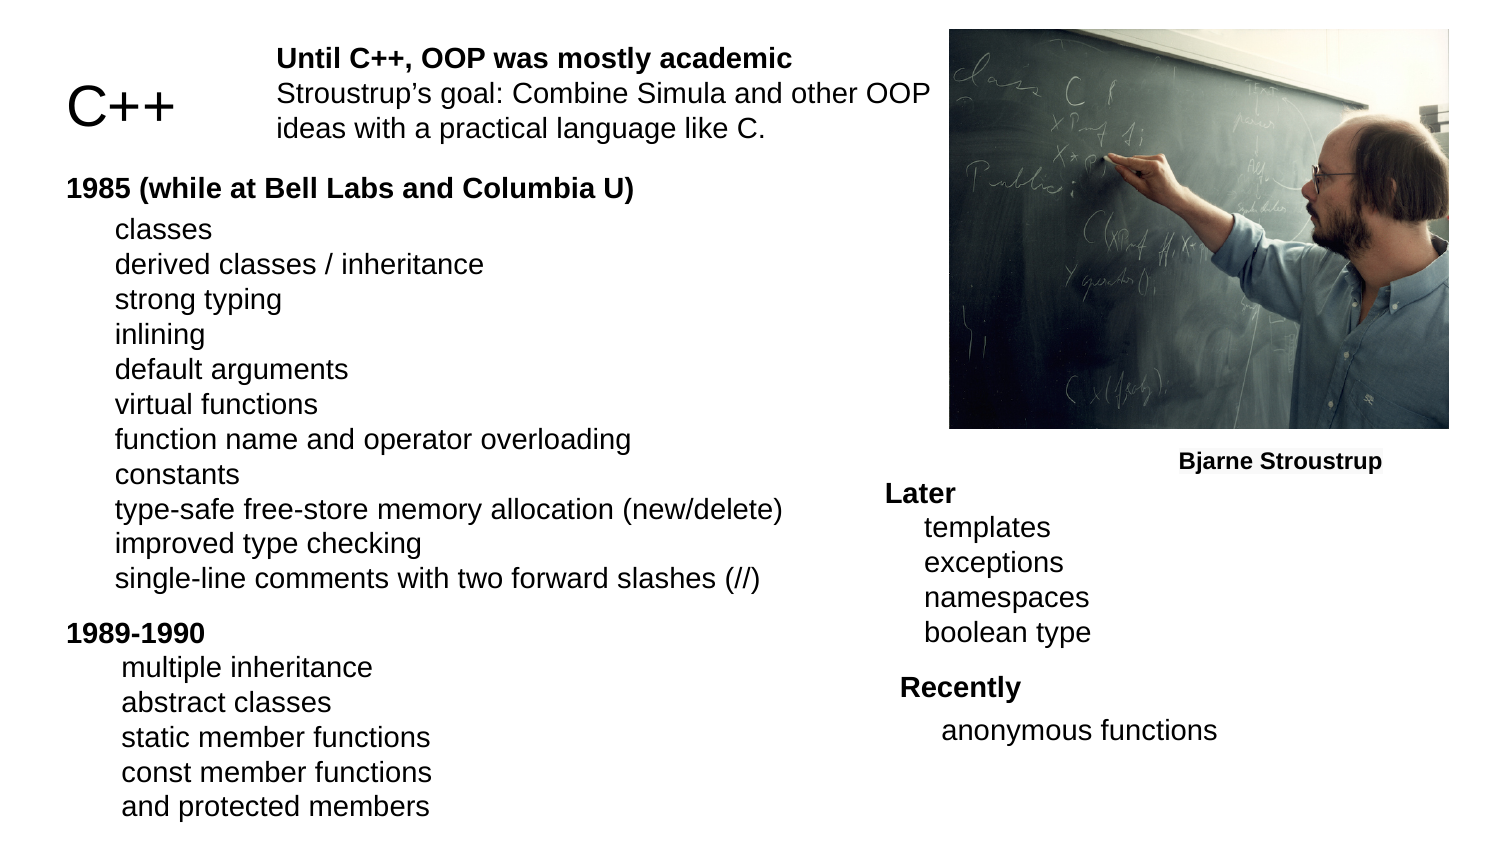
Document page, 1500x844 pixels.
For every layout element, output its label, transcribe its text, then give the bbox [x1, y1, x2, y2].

text_box 1989-1990 [51, 599, 779, 685]
picture [949, 29, 1450, 430]
text_box Bjarne Stroustrup [1163, 436, 1449, 491]
title C++ [51, 53, 944, 148]
text_box classes derived classes / inheritance strong typing inlining default arguments virtual functions function name and operator overloading constants type-safe free-store memory allocation (new/delete) improved type checking single-line comments with two forward slashes (//) [99, 215, 831, 625]
text_box Until C++, OOP was mostly academic Stroustrup’s goal: Combine Simula and other OOP ideas with a practical language like C. [261, 23, 989, 109]
text_box Recently [884, 653, 1302, 739]
text_box 1985 (while at Bell Labs and Columbia U) [51, 154, 779, 240]
text_box multiple inheritance abstract classes static member functions const member functions and protected members [106, 661, 599, 844]
text_box templates exceptions namespaces boolean type [909, 502, 1402, 654]
text_box Later [869, 459, 1287, 544]
text_box anonymous functions [926, 697, 1419, 760]
